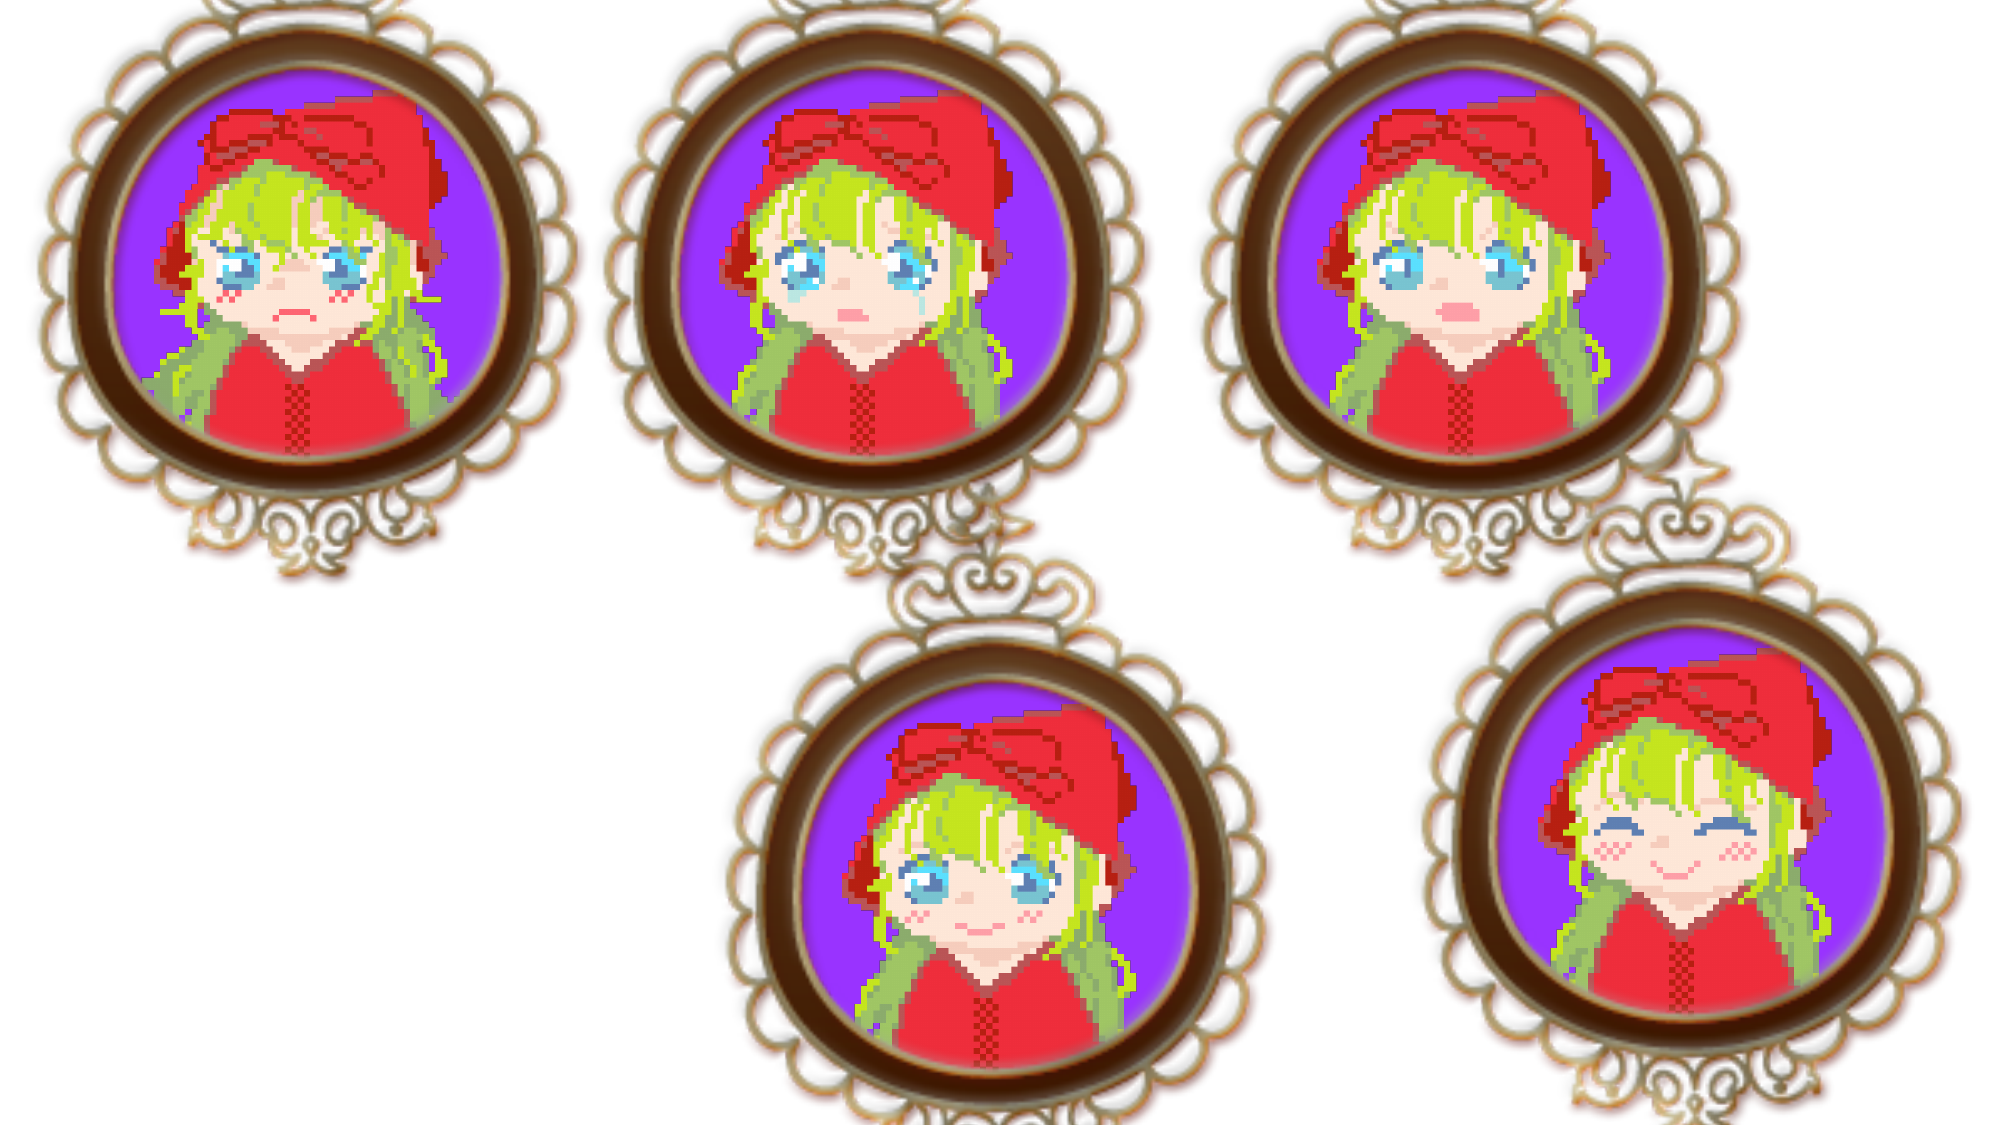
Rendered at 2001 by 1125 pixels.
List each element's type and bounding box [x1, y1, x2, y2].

text_box [1175, 0, 1771, 604]
text_box [700, 457, 1297, 1125]
text_box [578, 0, 1175, 604]
text_box [12, 0, 578, 604]
text_box [1396, 402, 1992, 1125]
